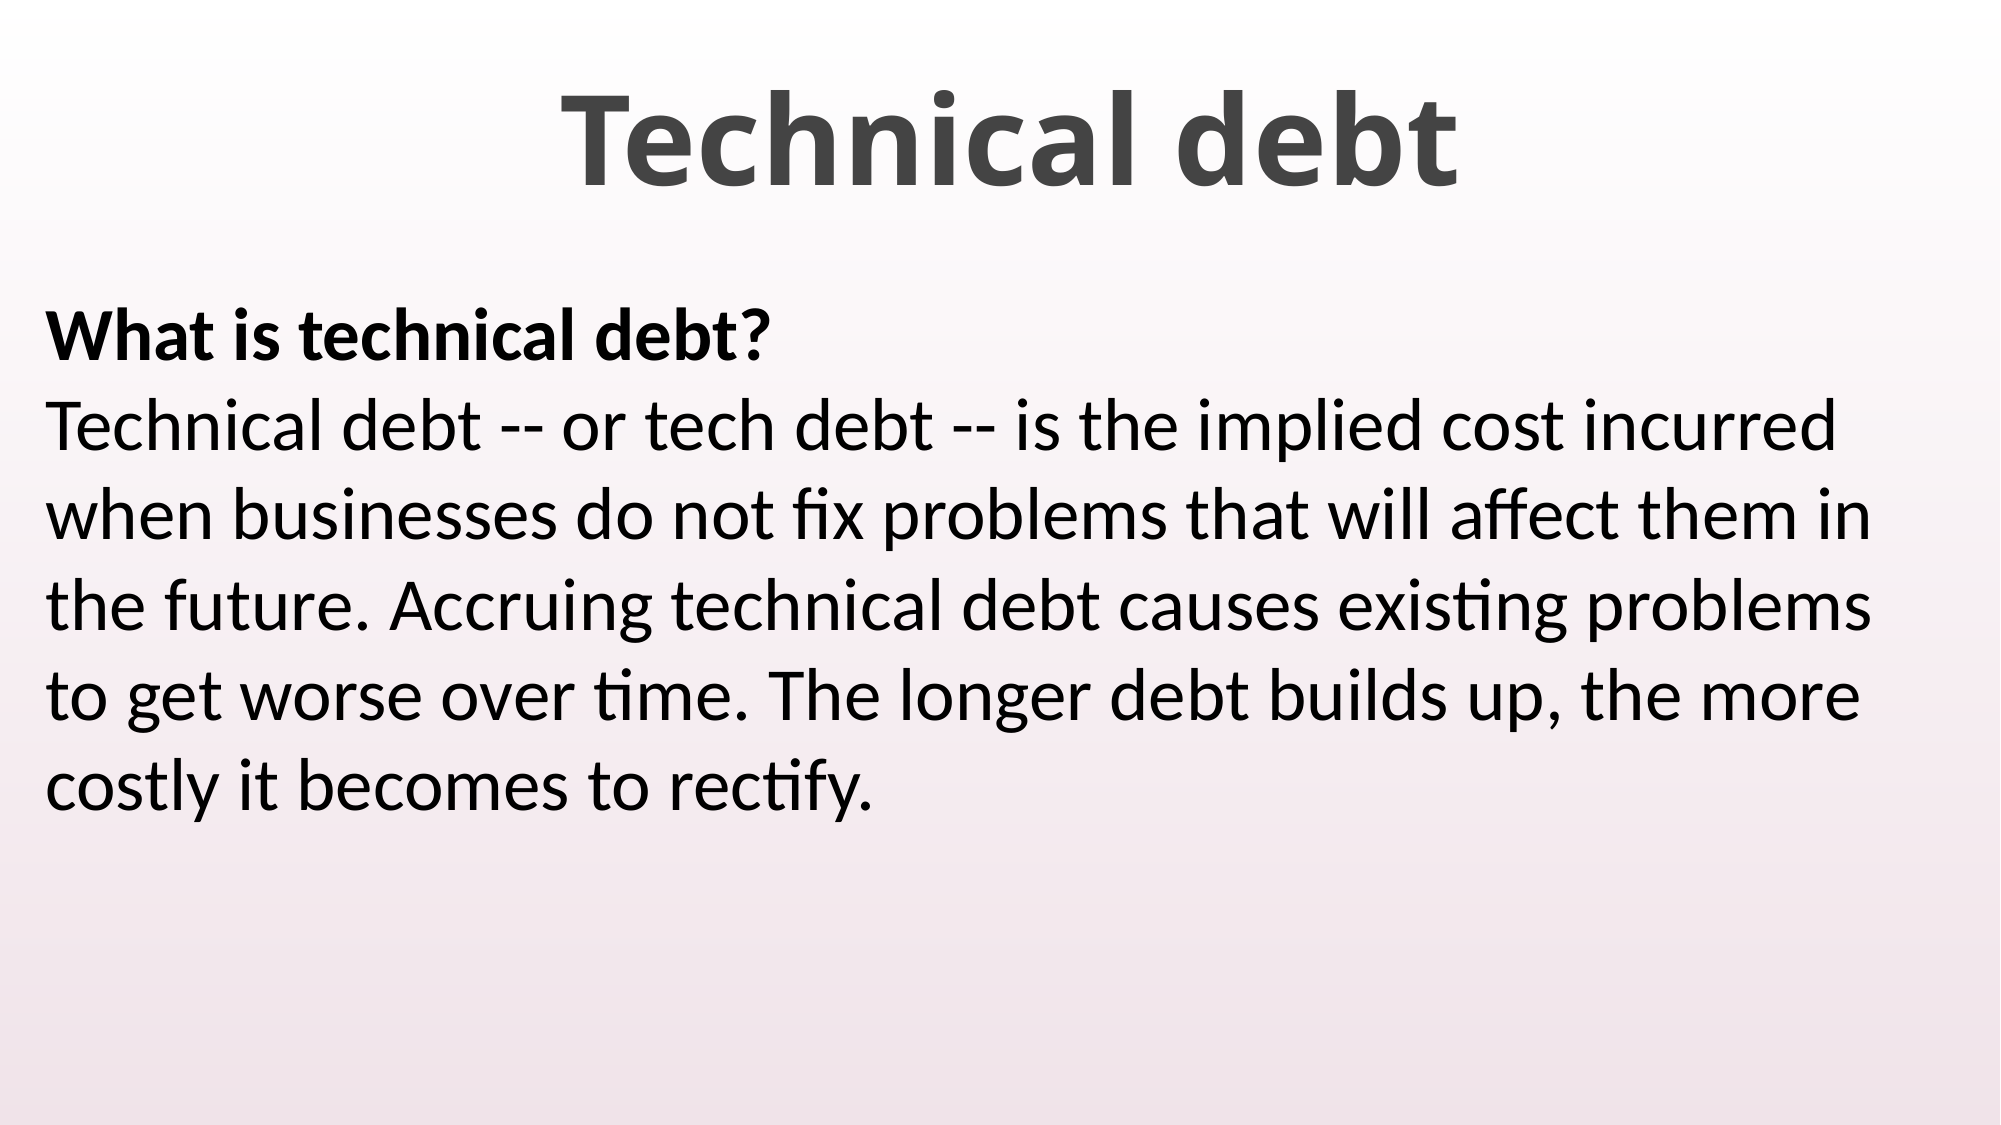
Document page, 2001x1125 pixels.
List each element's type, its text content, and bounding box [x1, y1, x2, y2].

text_box Technical debt [544, 53, 1545, 218]
text_box What is technical debt? Technical debt -- or tech debt -- is the implied cost incurred when businesses do not fix problems that will affect them in the future. Accruing technical debt causes existing problems to get worse over time. The longer debt builds up, the more costly it becomes to rectify. [30, 277, 1970, 833]
